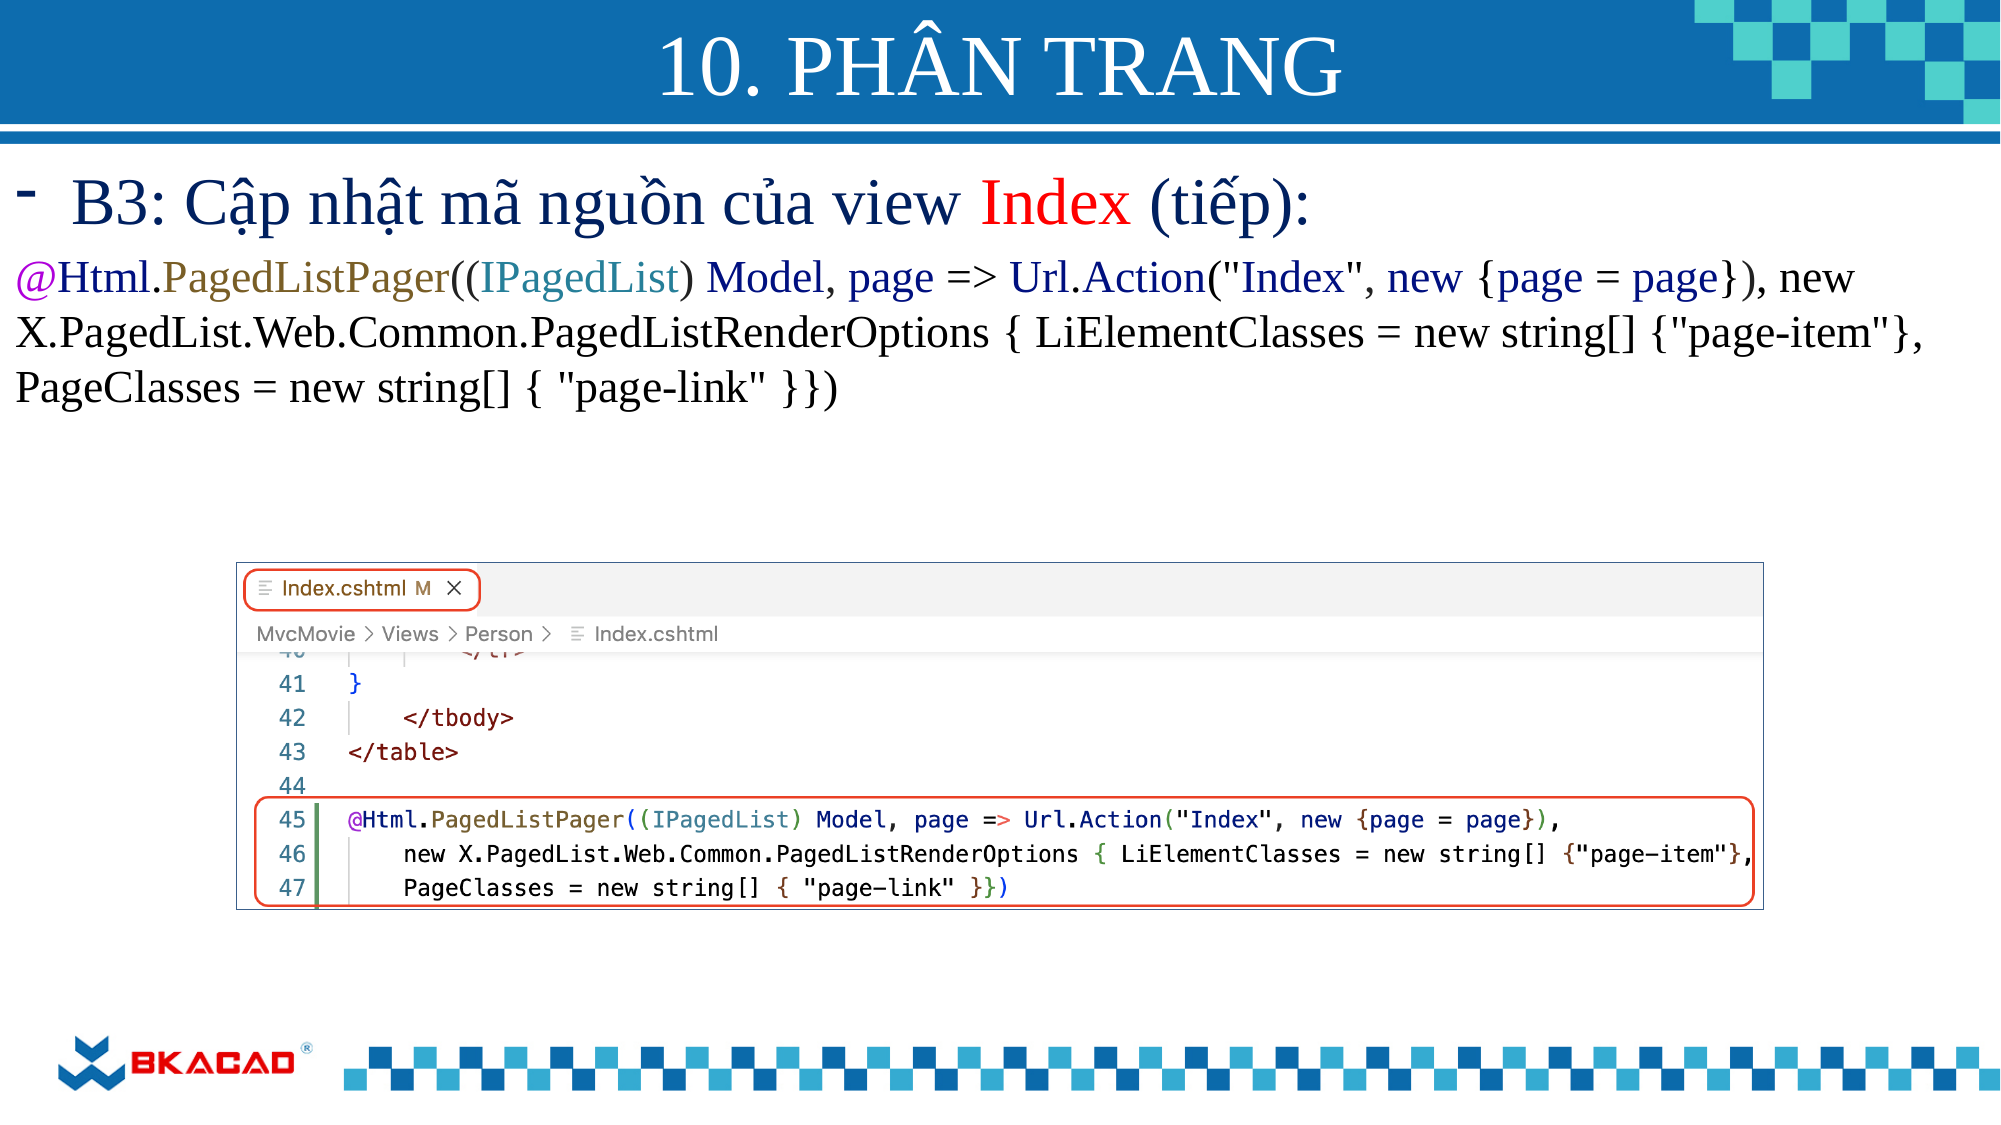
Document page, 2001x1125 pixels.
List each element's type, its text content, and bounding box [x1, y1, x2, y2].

list B3: Cập nhật mã nguồn của view Index (tiếp): @Html.PagedListPager((IPagedList) Model, page => Url.Action("Index", new {page = page}), new X.PagedList.Web.Common.PagedListRenderOptions { LiElementClasses = new string[] {"page-item"}, PageClasses = new string[] { "page-link" }}) [0, 149, 1995, 1030]
picture [0, 0, 2001, 1125]
title 10. PHÂN TRANG [0, 0, 2000, 121]
picture [235, 562, 1765, 910]
